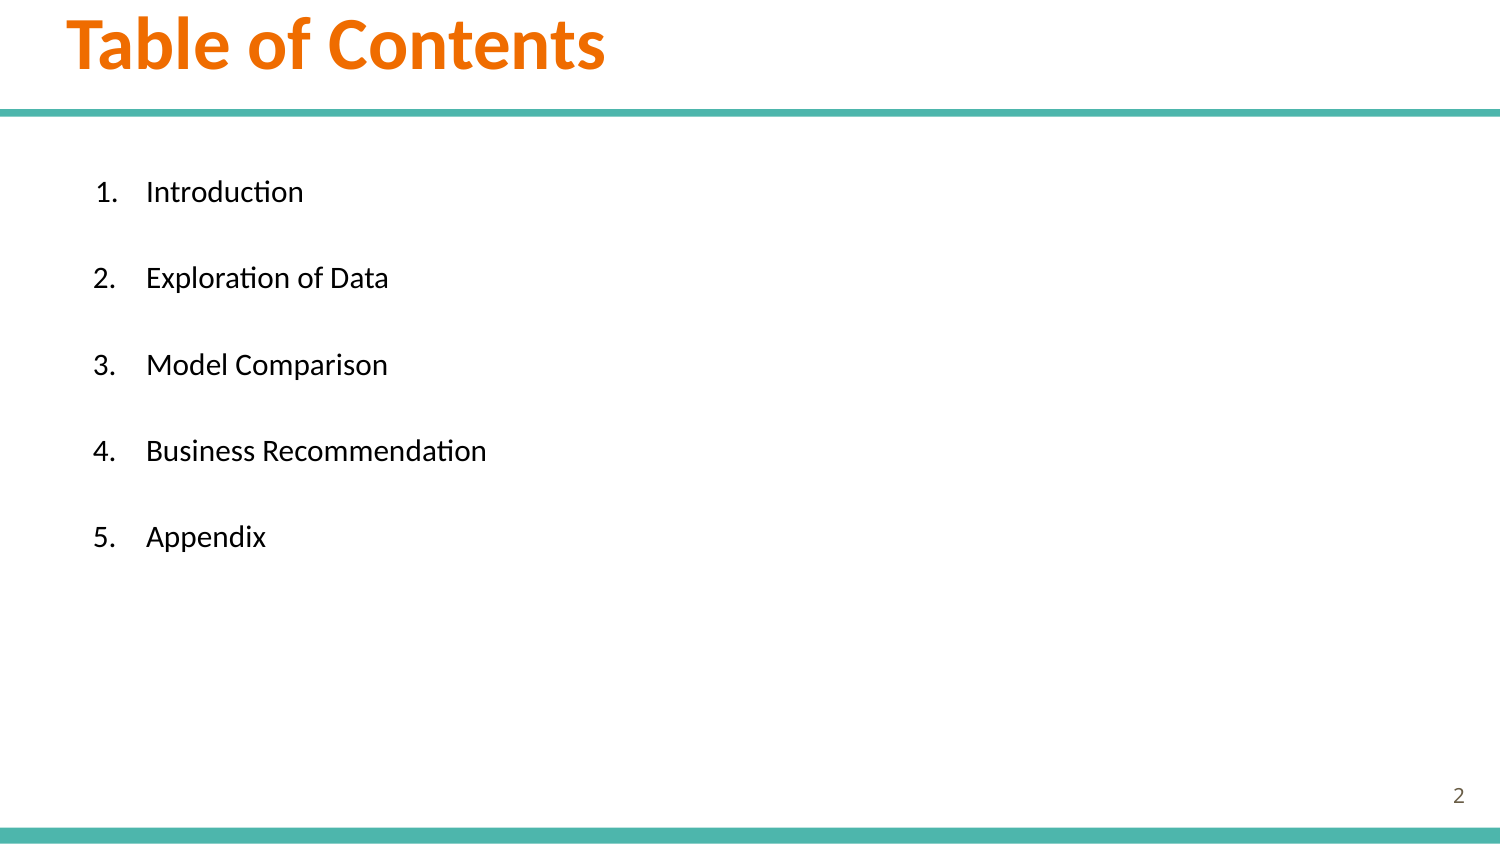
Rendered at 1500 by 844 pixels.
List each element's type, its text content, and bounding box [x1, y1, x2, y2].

text_box [0, 109, 1500, 117]
list Introduction Exploration of Data Model Comparison Business Recommendation Appendix [56, 151, 1454, 813]
title Table of Contents [51, 0, 1449, 109]
slide_number ‹#› [1389, 764, 1480, 830]
